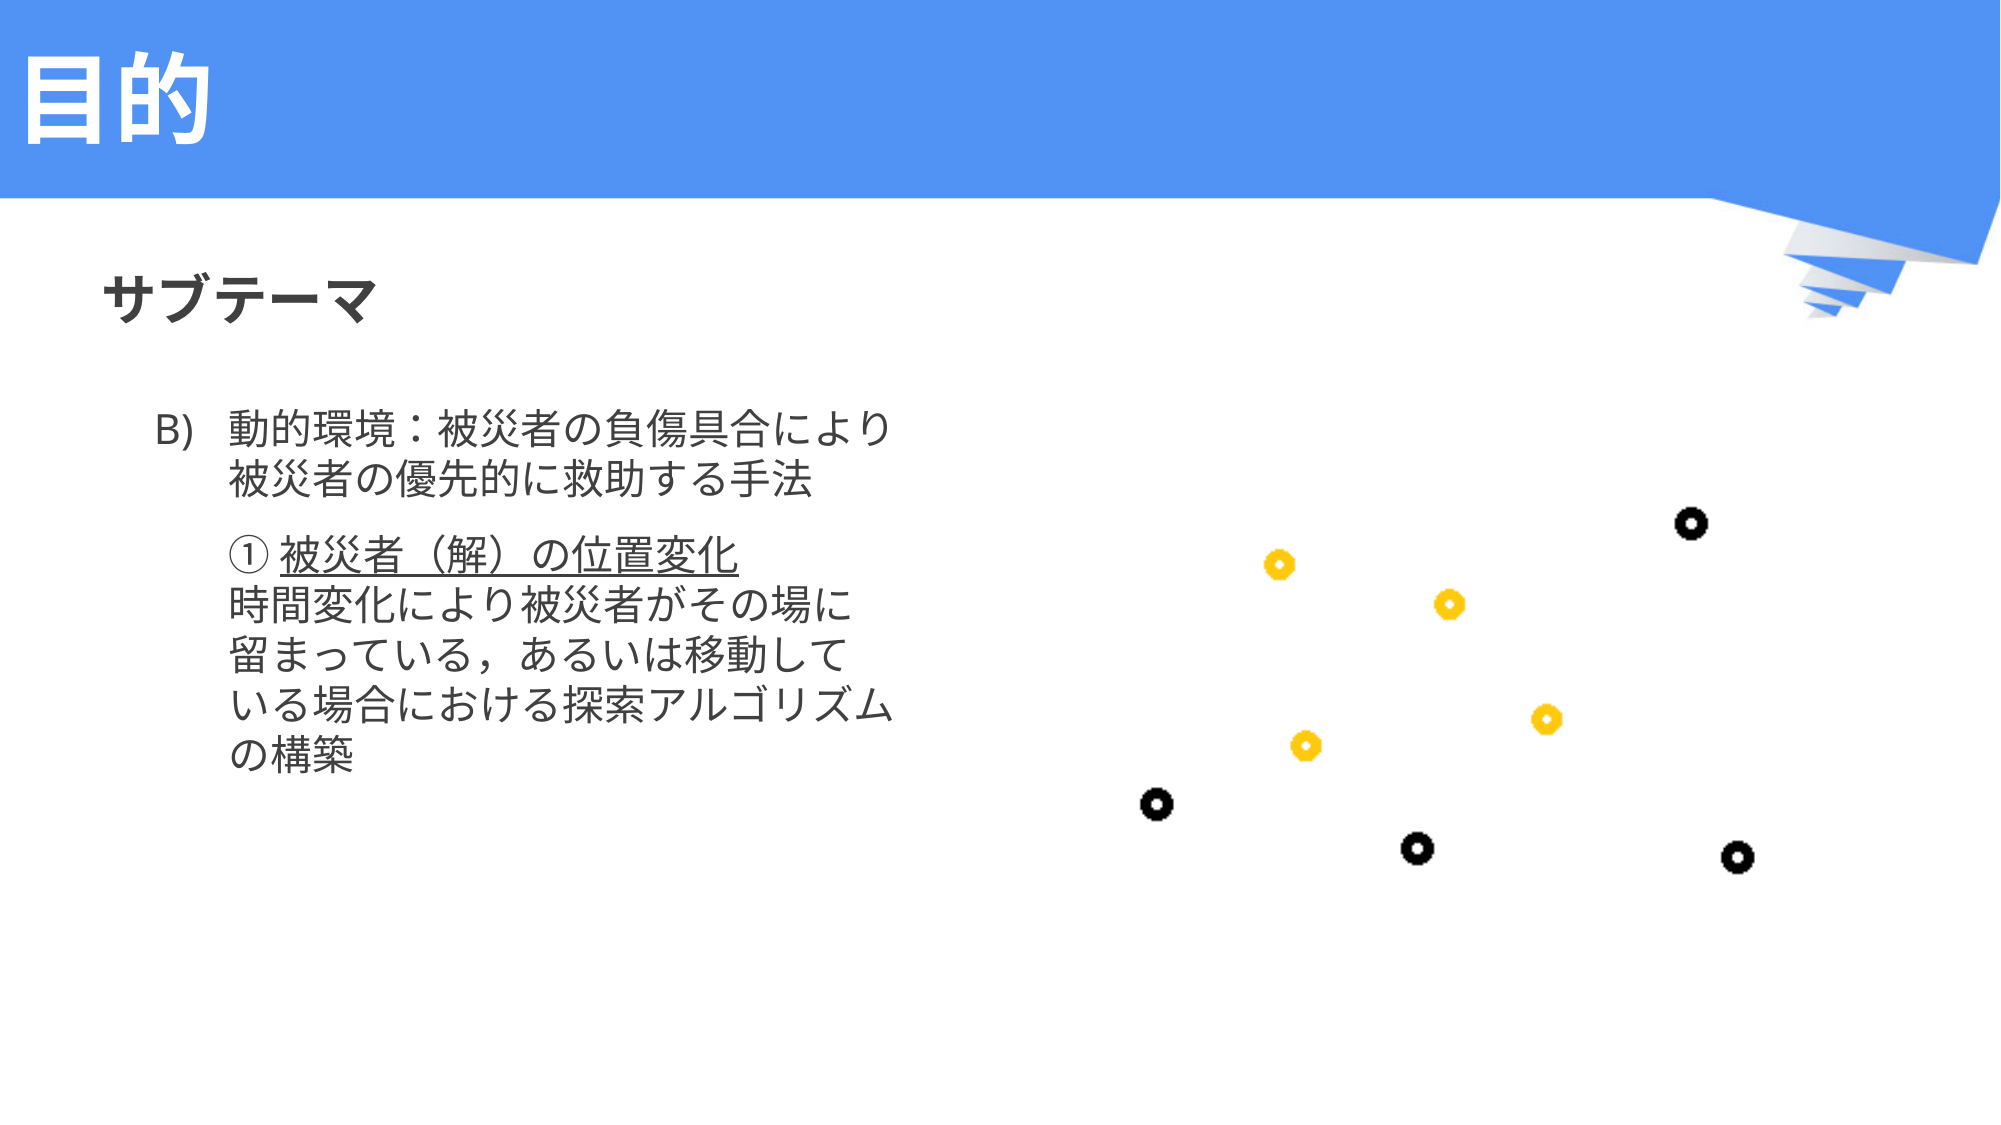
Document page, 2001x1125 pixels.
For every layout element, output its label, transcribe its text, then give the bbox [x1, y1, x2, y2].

picture [0, 0, 2001, 1125]
list 動的環境：被災者の負傷具合により被災者の優先的に救助する手法 ① 被災者（解）の位置変化 時間変化により被災者がその場に 留まっている，あるいは移動して いる場合における探索アルゴリズムの構築 [88, 395, 920, 1051]
title 目的 [0, 0, 2000, 194]
list サブテーマ [86, 247, 1945, 349]
